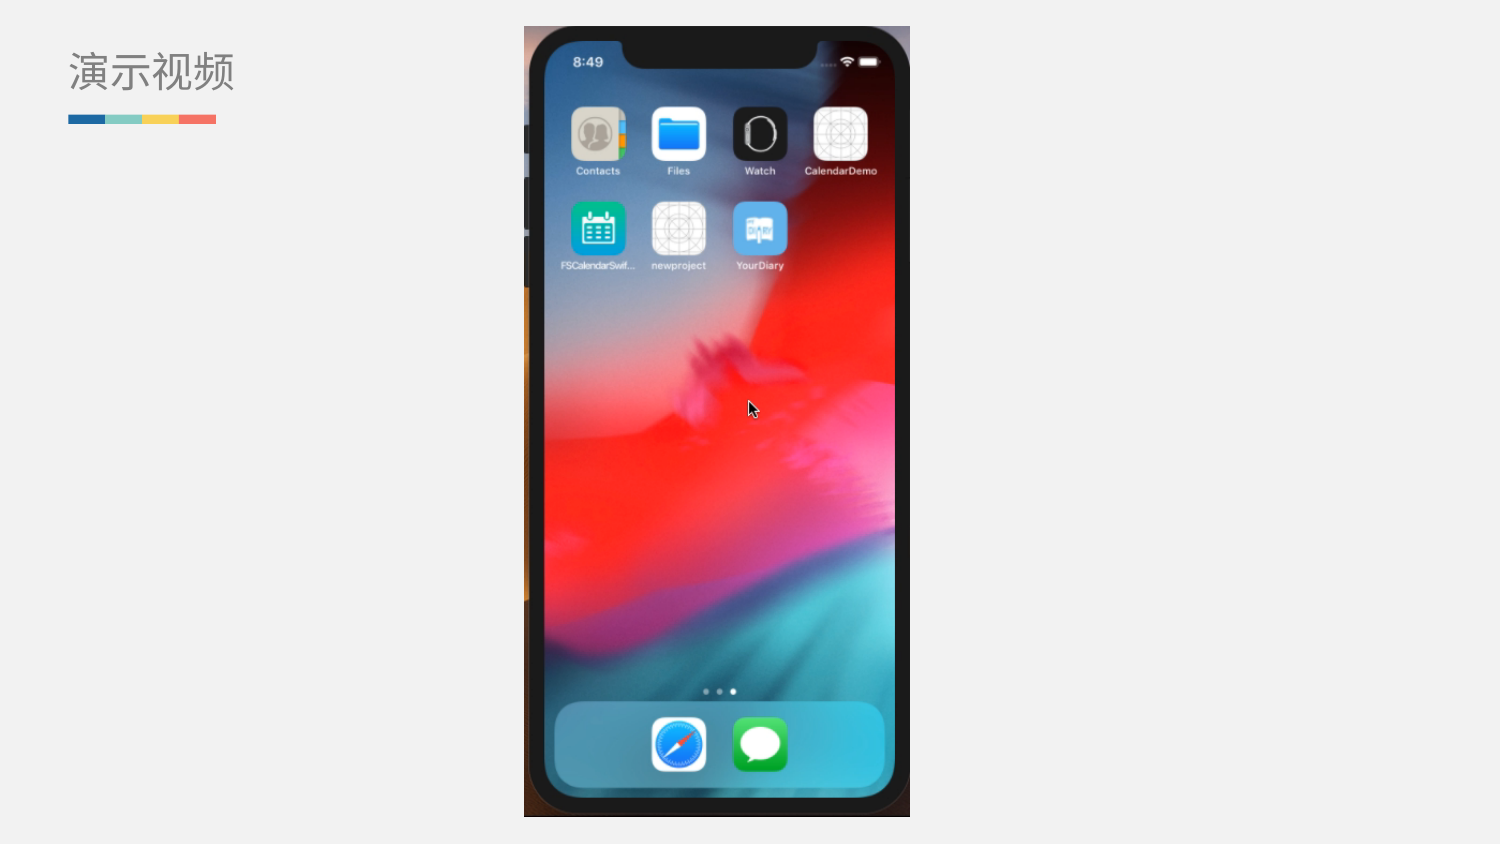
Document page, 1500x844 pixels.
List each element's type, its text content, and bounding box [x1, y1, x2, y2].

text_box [68, 114, 217, 125]
text_box 演示视频 [68, 45, 518, 96]
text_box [523, 25, 911, 818]
